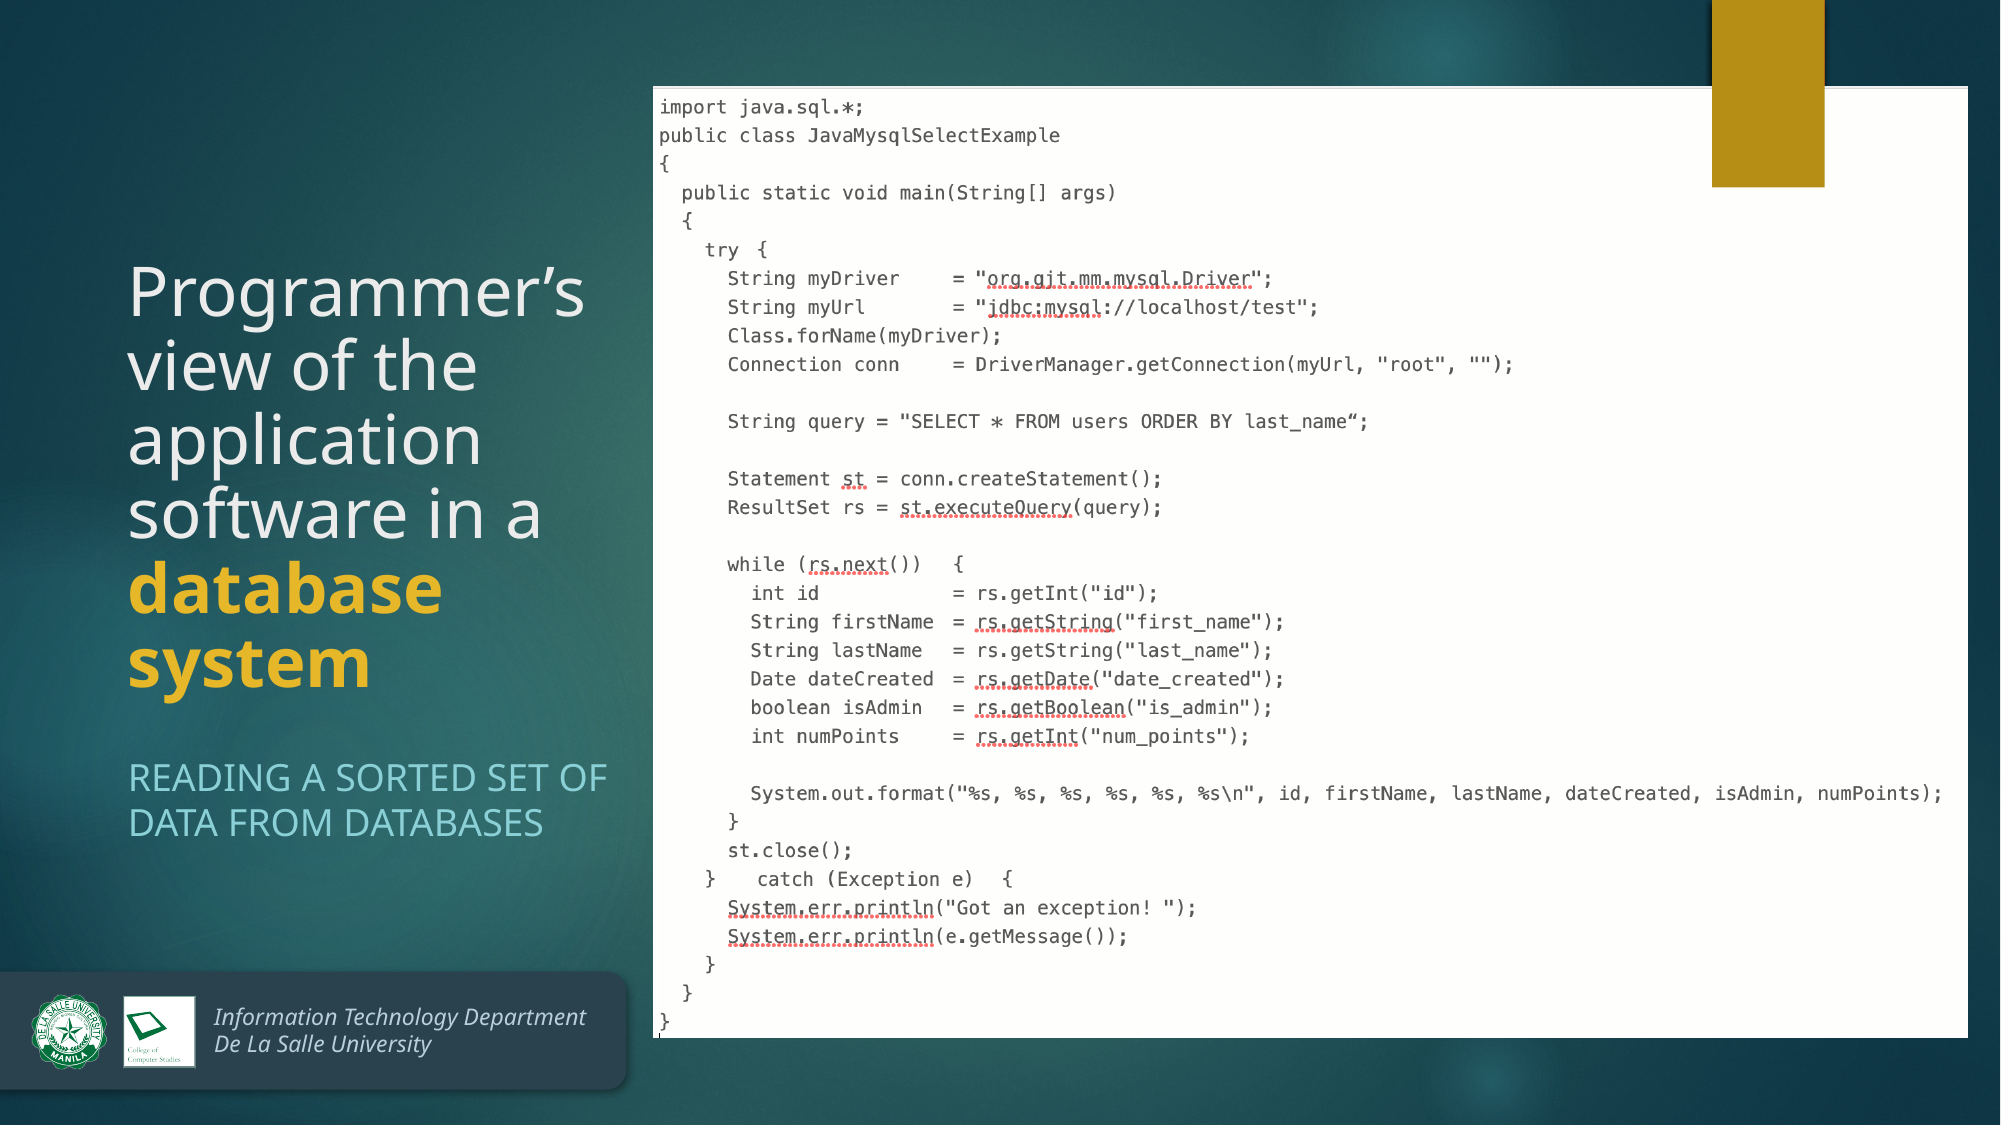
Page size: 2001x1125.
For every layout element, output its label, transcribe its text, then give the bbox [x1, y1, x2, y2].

text_box [1711, 0, 1826, 86]
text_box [0, 948, 634, 1114]
title Programmer’s view of the application software in a database system [112, 166, 648, 436]
picture [0, 0, 1969, 1125]
